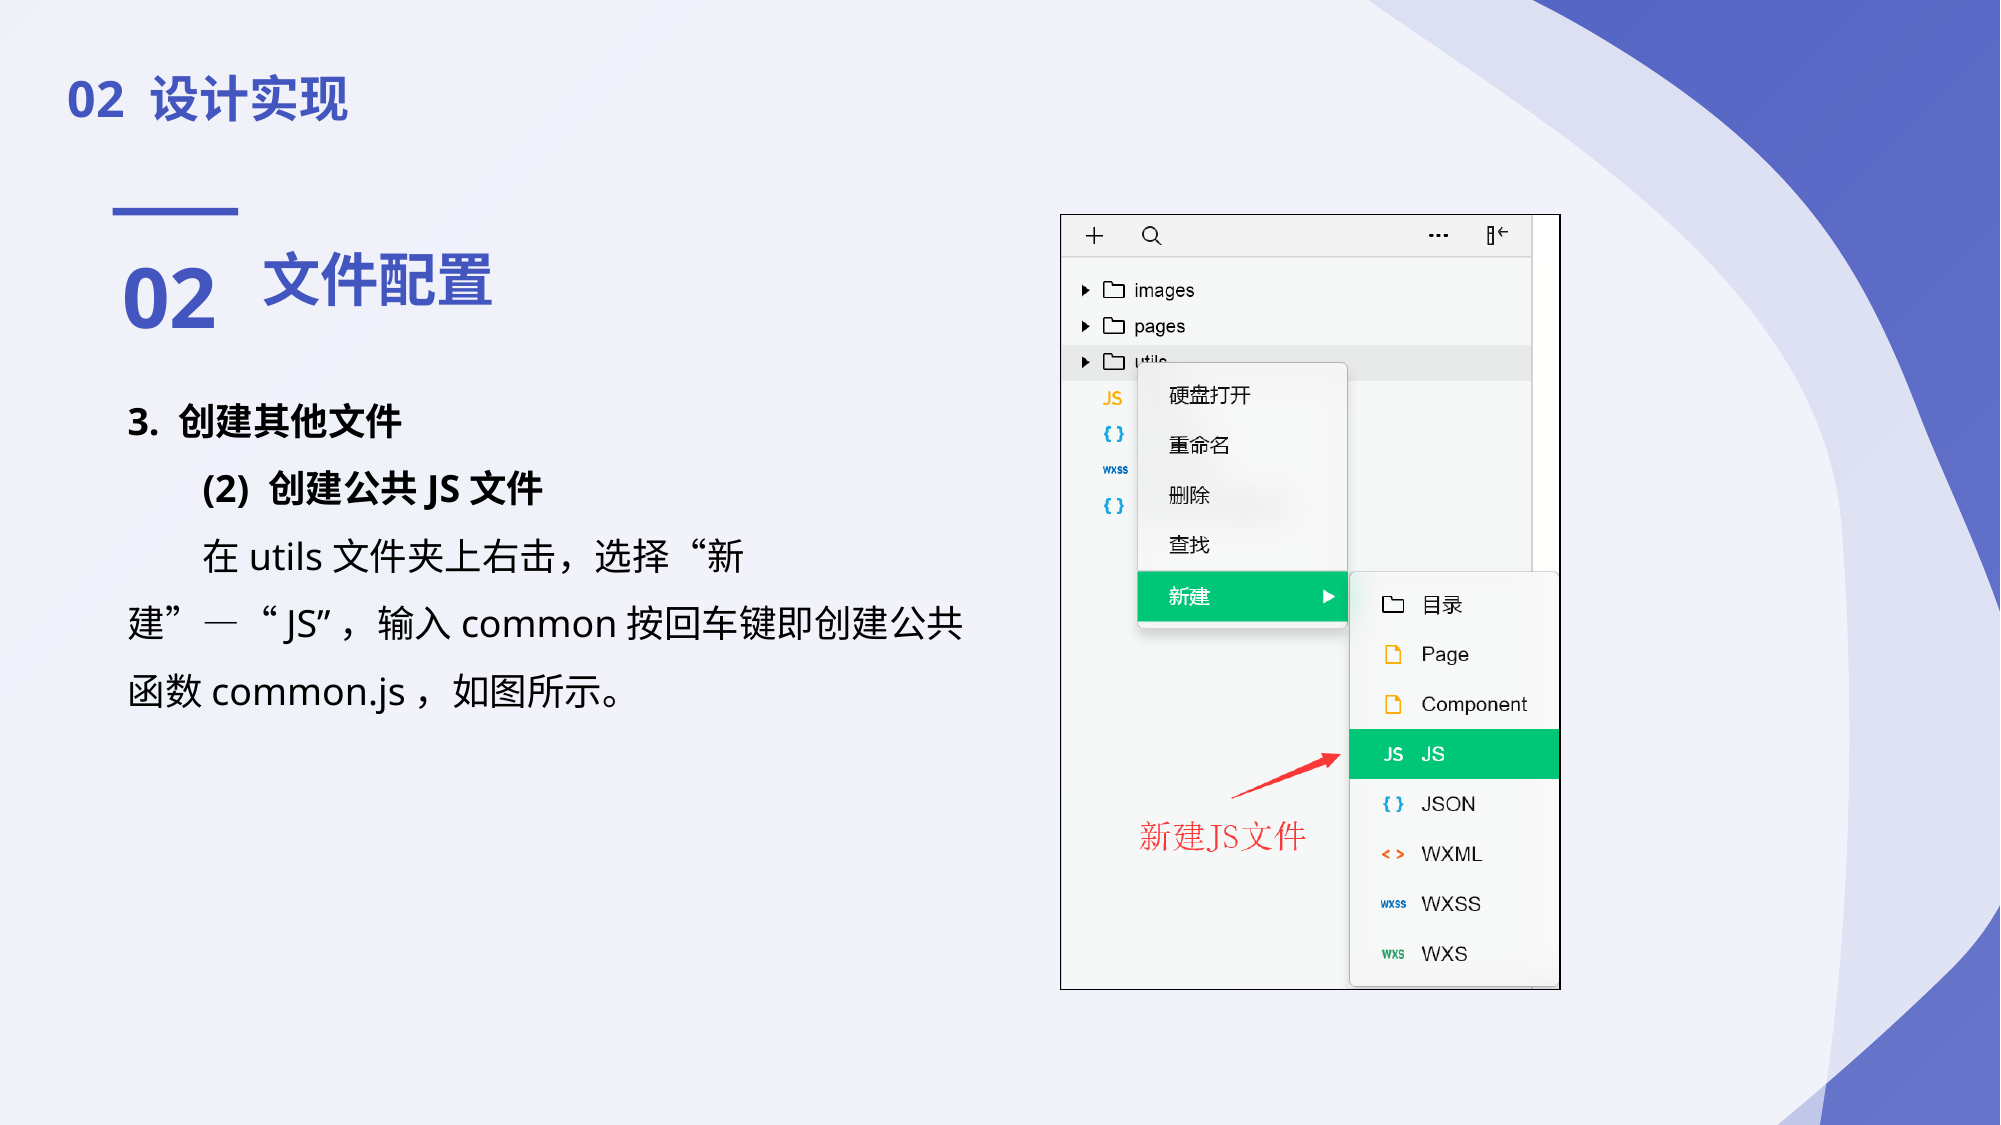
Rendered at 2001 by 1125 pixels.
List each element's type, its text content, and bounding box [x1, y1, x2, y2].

text_box [233, 207, 239, 216]
text_box 02 [107, 207, 233, 353]
text_box 文件配置 [247, 215, 511, 321]
text_box 3. 创建其他文件 (2) 创建公共JS文件 在utils文件夹上右击，选择“新建”—“JS”，输入common按回车键即创建公共函数common.js，如图所示。 [112, 367, 1000, 856]
list 02 设计实现 [52, 41, 924, 162]
picture [1061, 215, 1560, 989]
